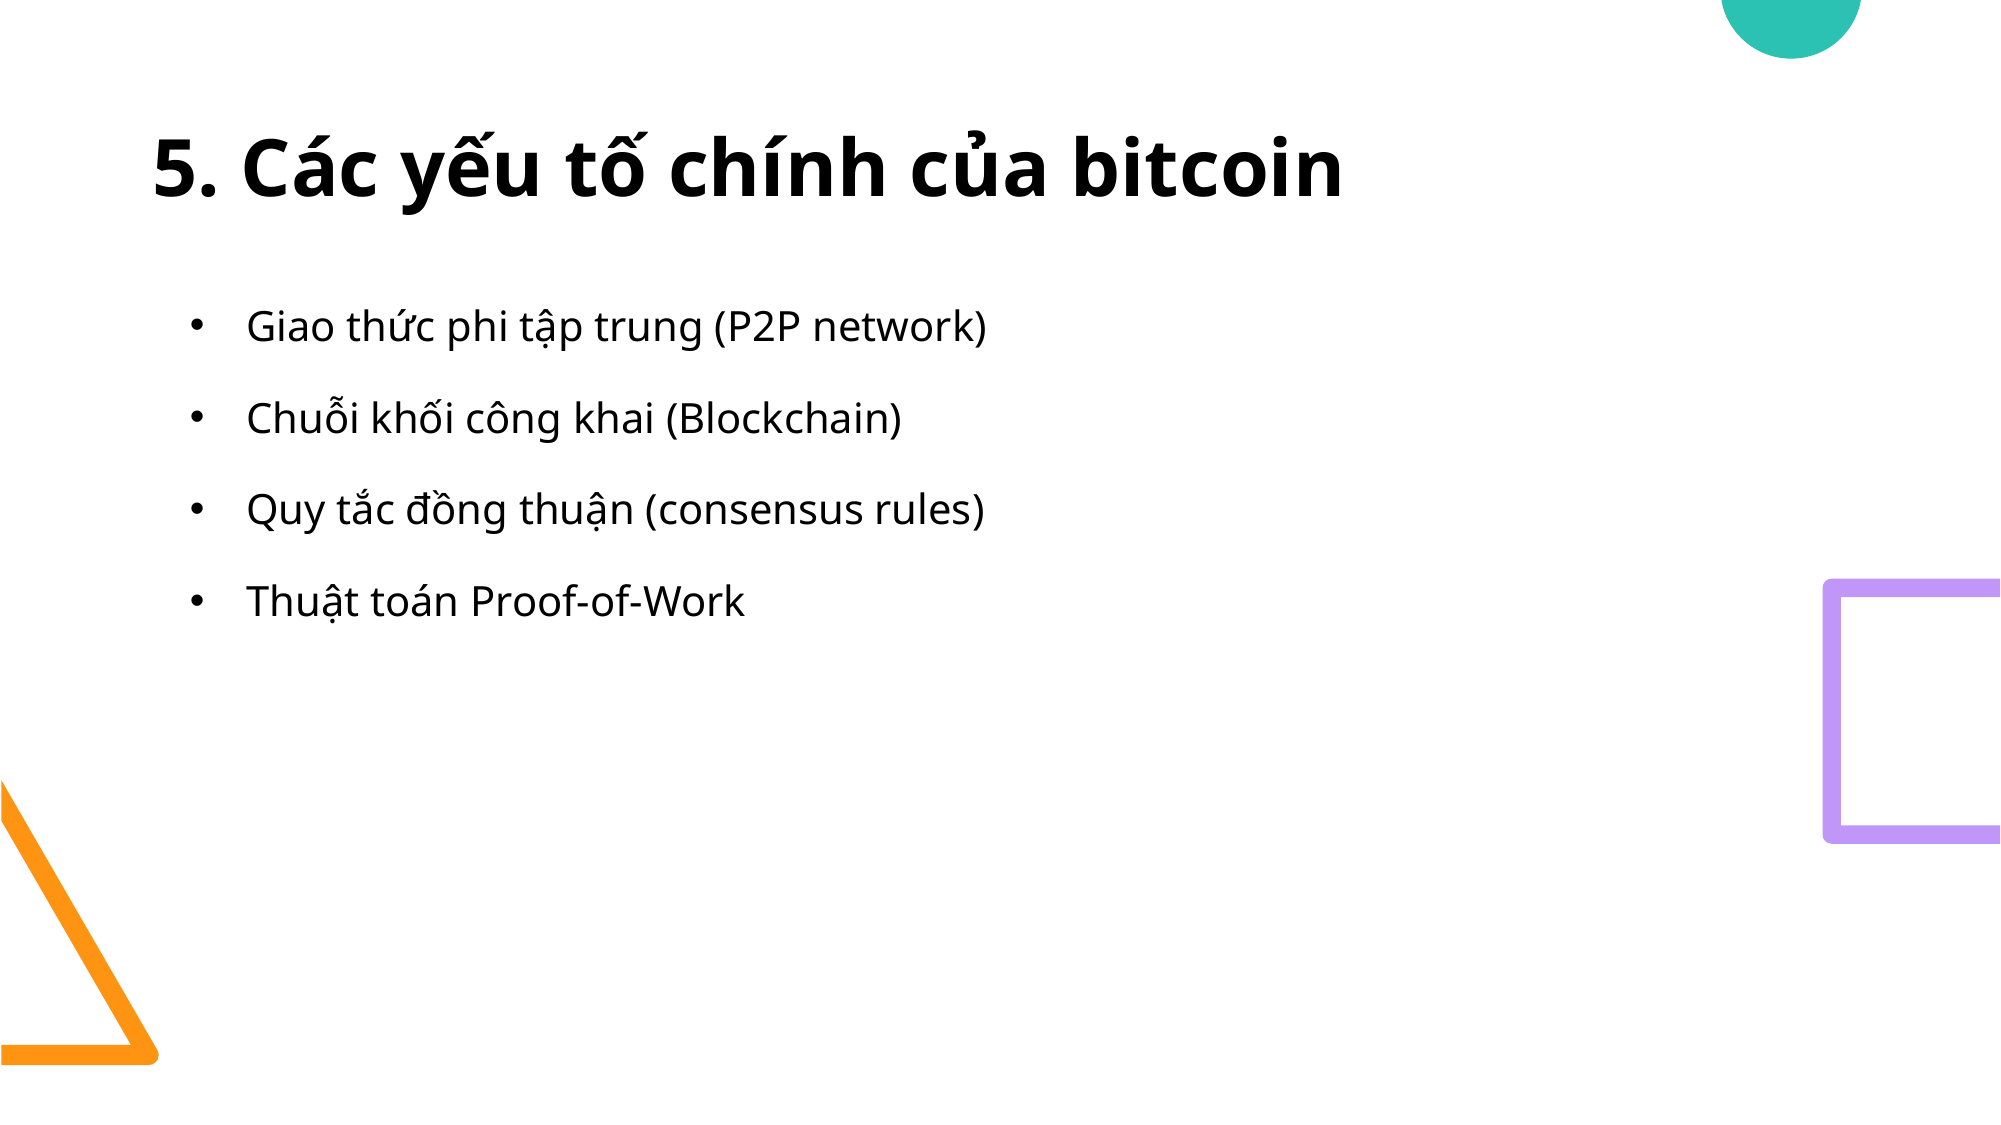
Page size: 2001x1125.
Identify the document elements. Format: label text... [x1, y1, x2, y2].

title 5. Các yếu tố chính của bitcoin [137, 50, 1863, 292]
list Giao thức phi tập trung (P2P network) Chuỗi khối công khai (Blockchain) Quy tắc đồng thuận (consensus rules) Thuật toán Proof-of-Work [137, 266, 1808, 1029]
